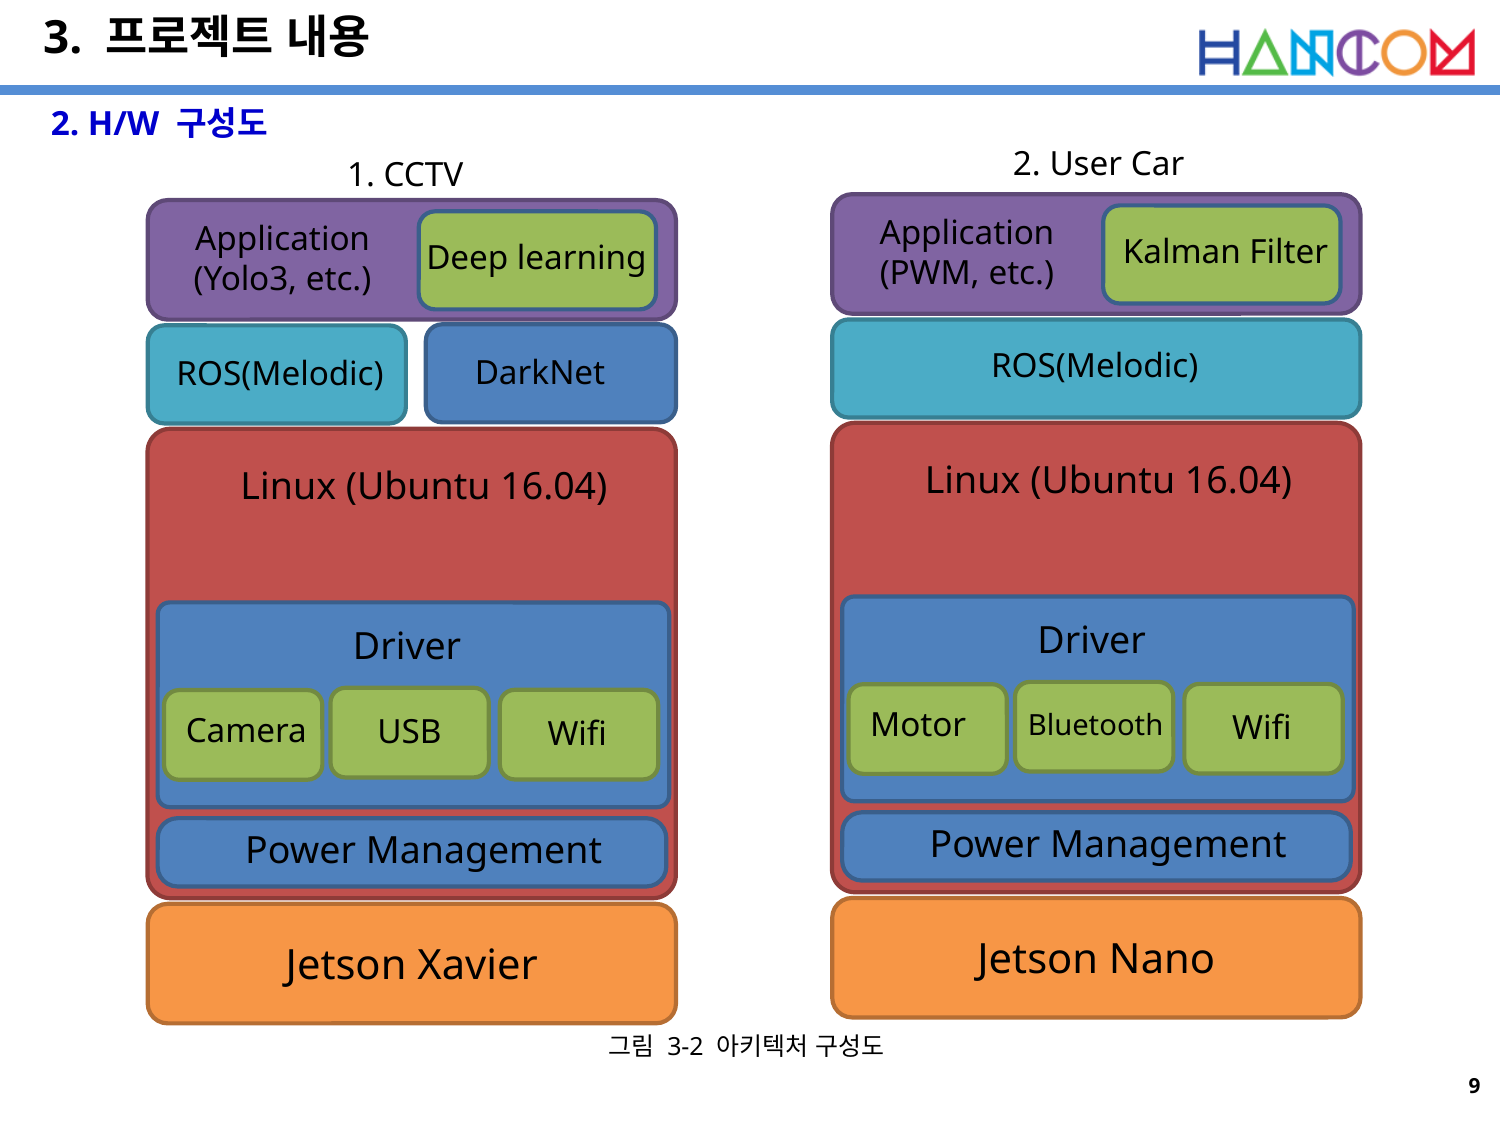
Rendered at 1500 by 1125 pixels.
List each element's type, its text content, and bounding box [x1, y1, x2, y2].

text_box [831, 193, 1420, 1018]
slide_number 8 [1399, 1065, 1496, 1125]
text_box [147, 199, 724, 1024]
subtitle 2. H/W 구성도 [35, 94, 904, 160]
text_box 2. User Car [998, 135, 1200, 190]
text_box 1. CCTV [332, 145, 479, 198]
picture [1198, 27, 1476, 77]
text_box 그림 3-2 아키텍처 구성도 [593, 1023, 907, 1069]
title 3. 프로젝트 내용 [28, 0, 897, 88]
